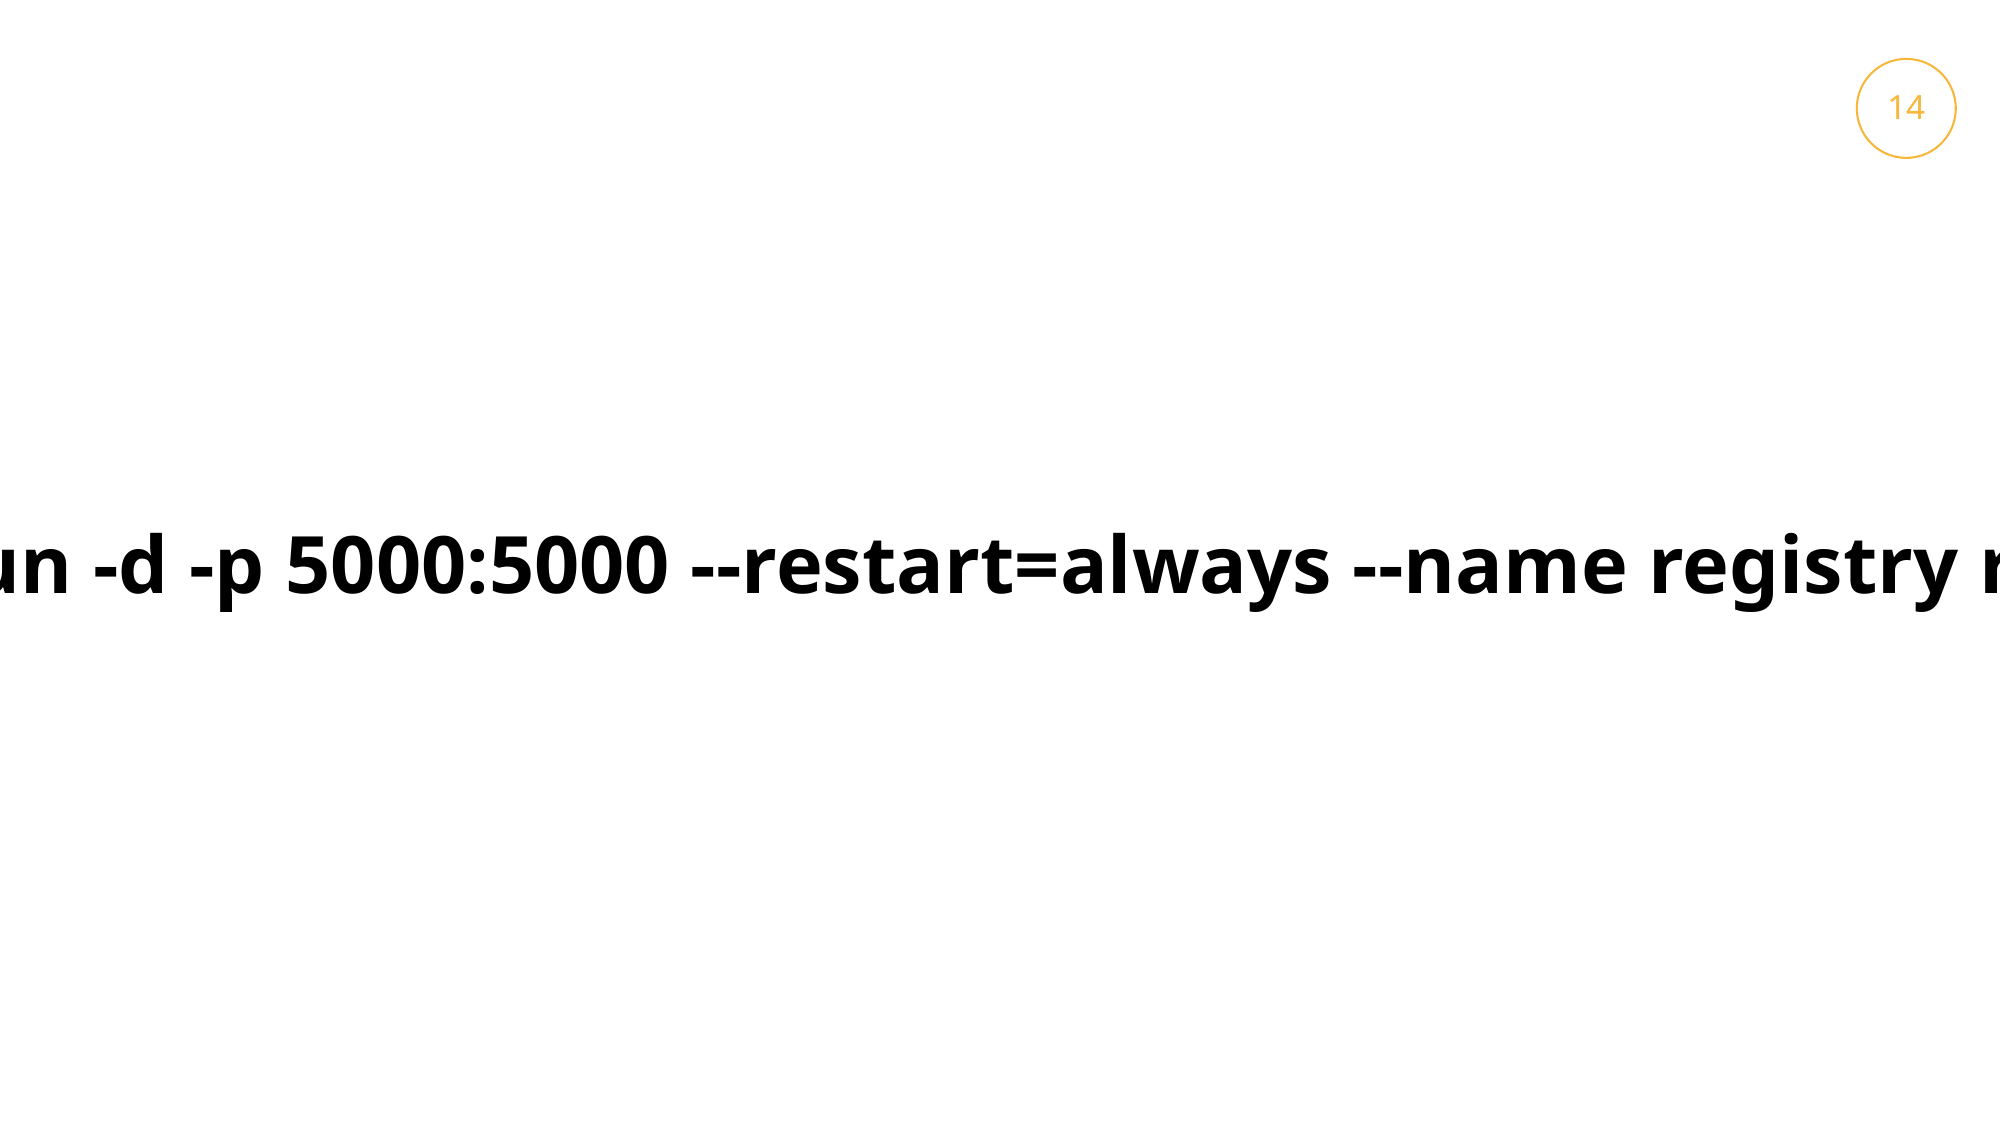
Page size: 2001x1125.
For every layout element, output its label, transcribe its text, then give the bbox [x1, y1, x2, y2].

text_box docker run -d -p 5000:5000 --restart=always --name registry registry:2 [0, 506, 2000, 617]
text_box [1856, 58, 1956, 158]
